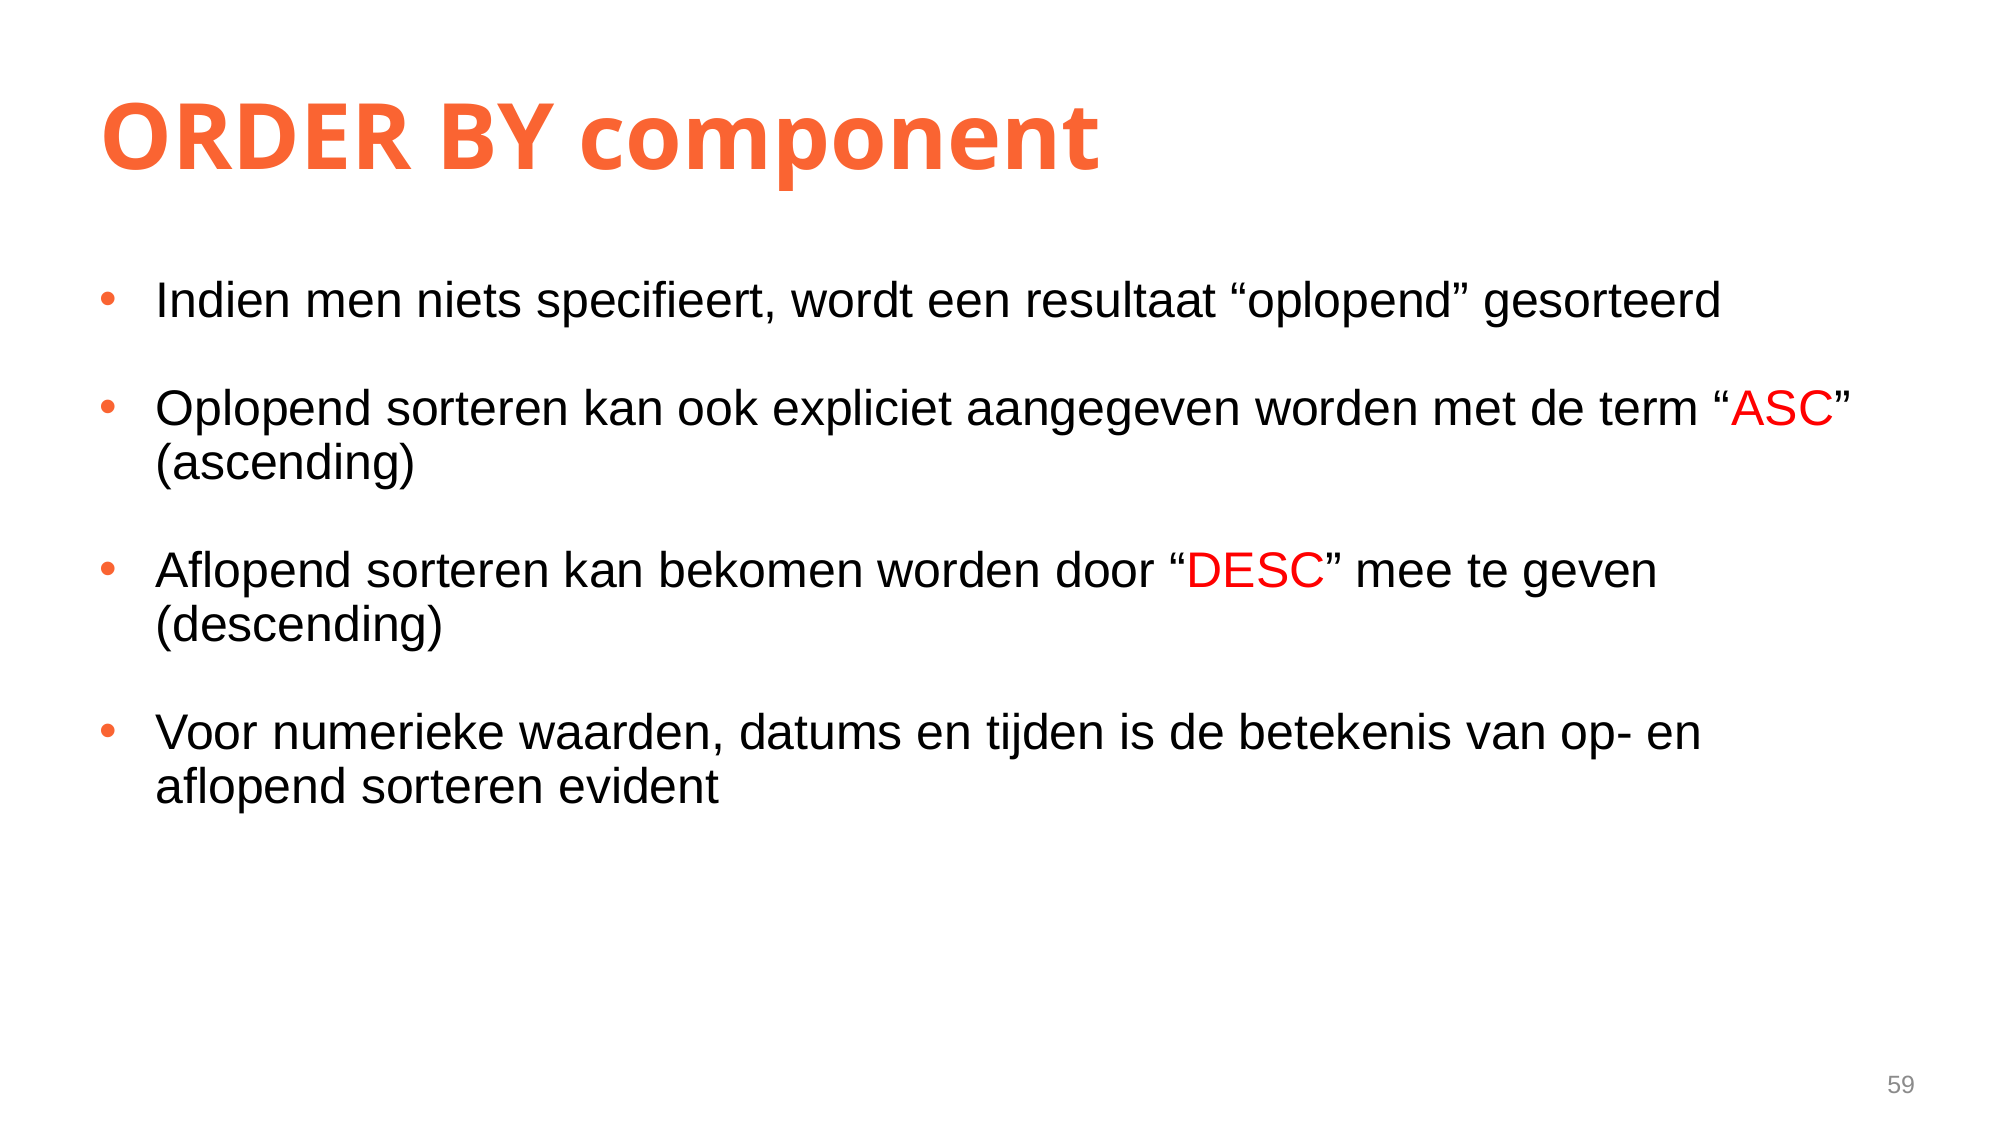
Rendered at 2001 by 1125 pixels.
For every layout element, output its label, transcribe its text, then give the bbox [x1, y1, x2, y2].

title ORDER BY component [84, 49, 1916, 233]
slide_number 59 [1815, 1061, 1916, 1107]
list Indien men niets specifieert, wordt een resultaat “oplopend” gesorteerd Oplopend sorteren kan ook expliciet aangegeven worden met de term “ASC” (ascending) Aflopend sorteren kan bekomen worden door “DESC” mee te geven (descending) Voor numerieke waarden, datums en tijden is de betekenis van op- en aflopend sorteren evident [84, 267, 1916, 1041]
